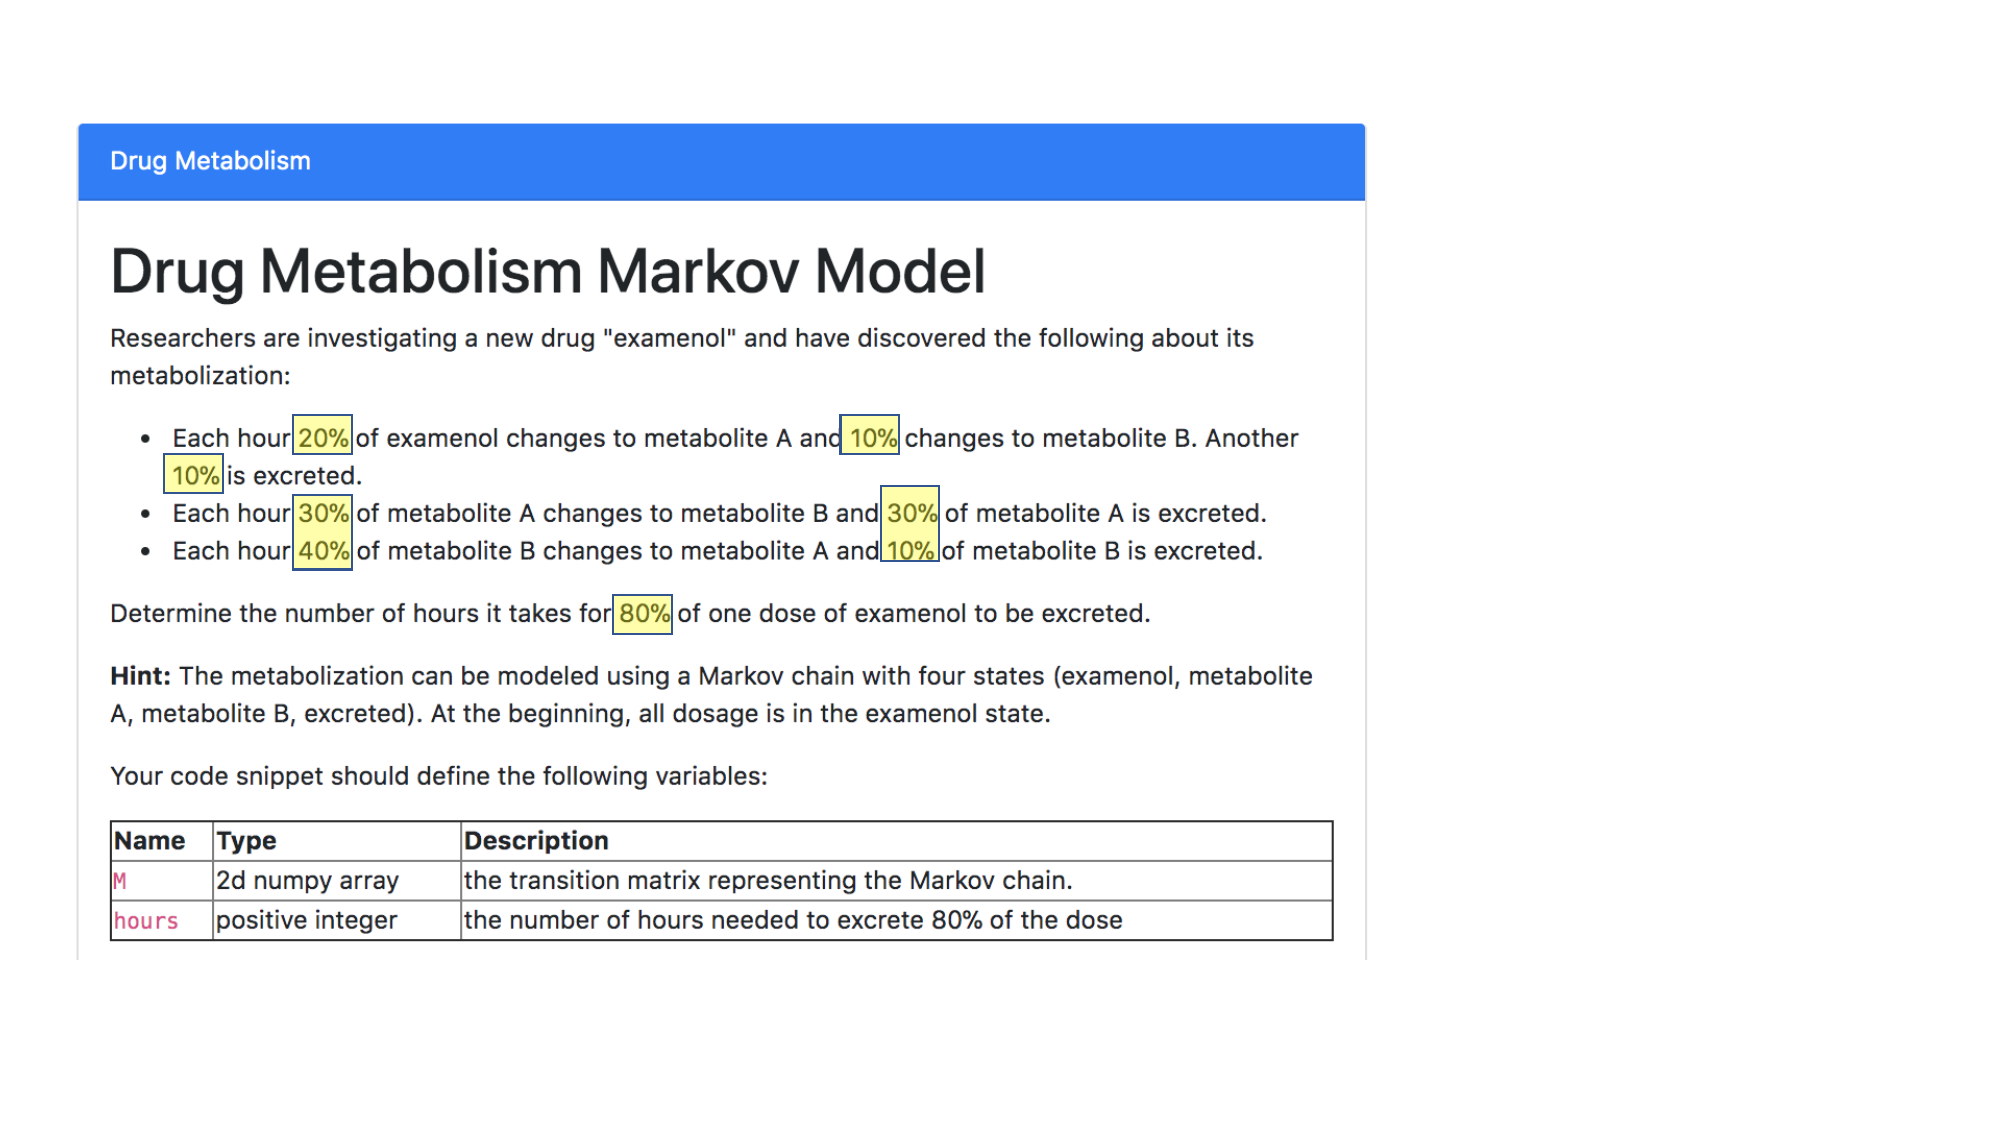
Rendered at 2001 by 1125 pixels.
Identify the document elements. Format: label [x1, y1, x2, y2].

text_box [64, 109, 1388, 960]
